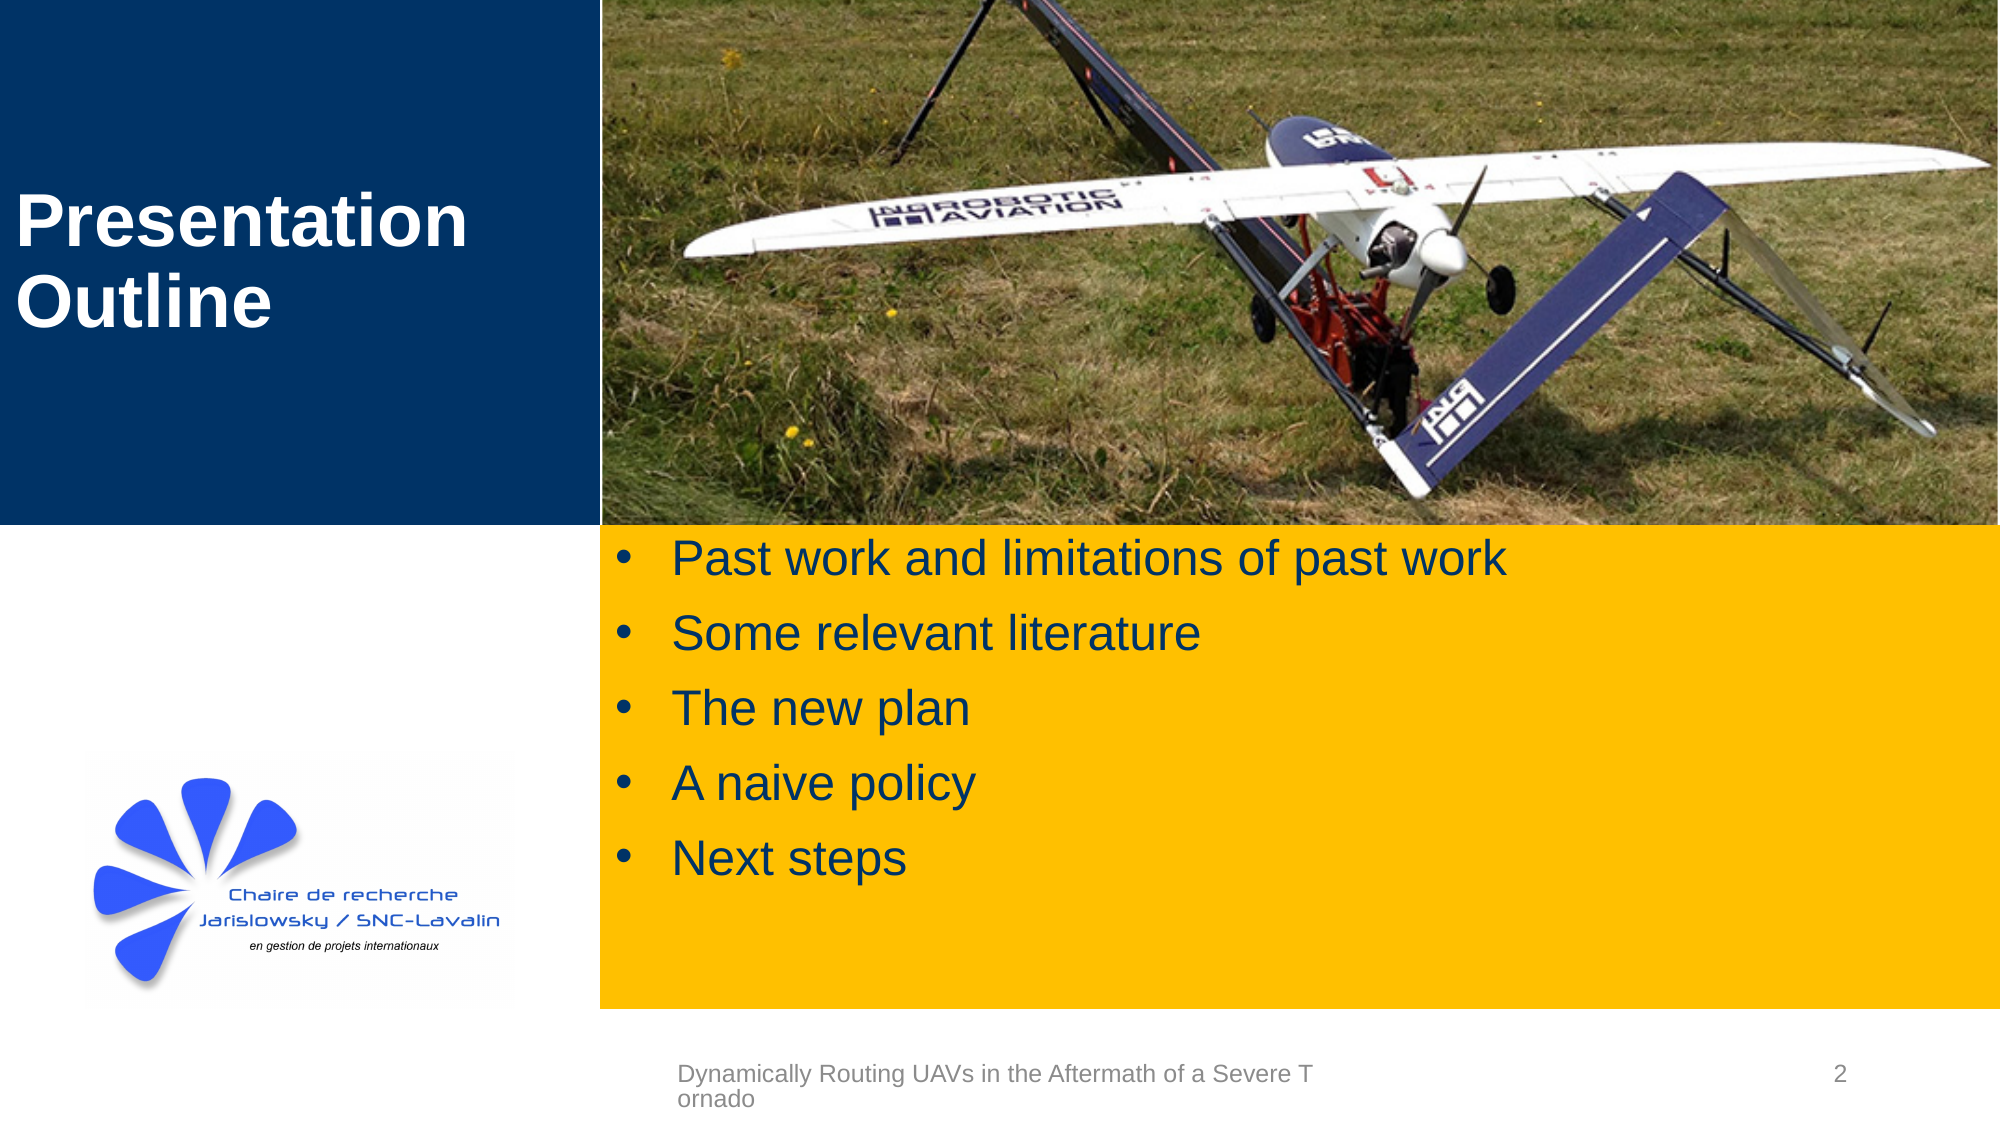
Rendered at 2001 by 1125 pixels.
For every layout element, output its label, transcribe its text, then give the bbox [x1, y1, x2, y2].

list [602, 0, 1998, 525]
slide_number 2 [1412, 1042, 1863, 1103]
list Past work and limitations of past work Some relevant literature The new plan A naive policy Next steps [600, 525, 2000, 1009]
title Presentation Outline [0, 0, 600, 525]
footer Dynamically Routing UAVs in the Aftermath of a Severe Tornado [662, 1042, 1338, 1103]
picture [85, 751, 515, 1009]
